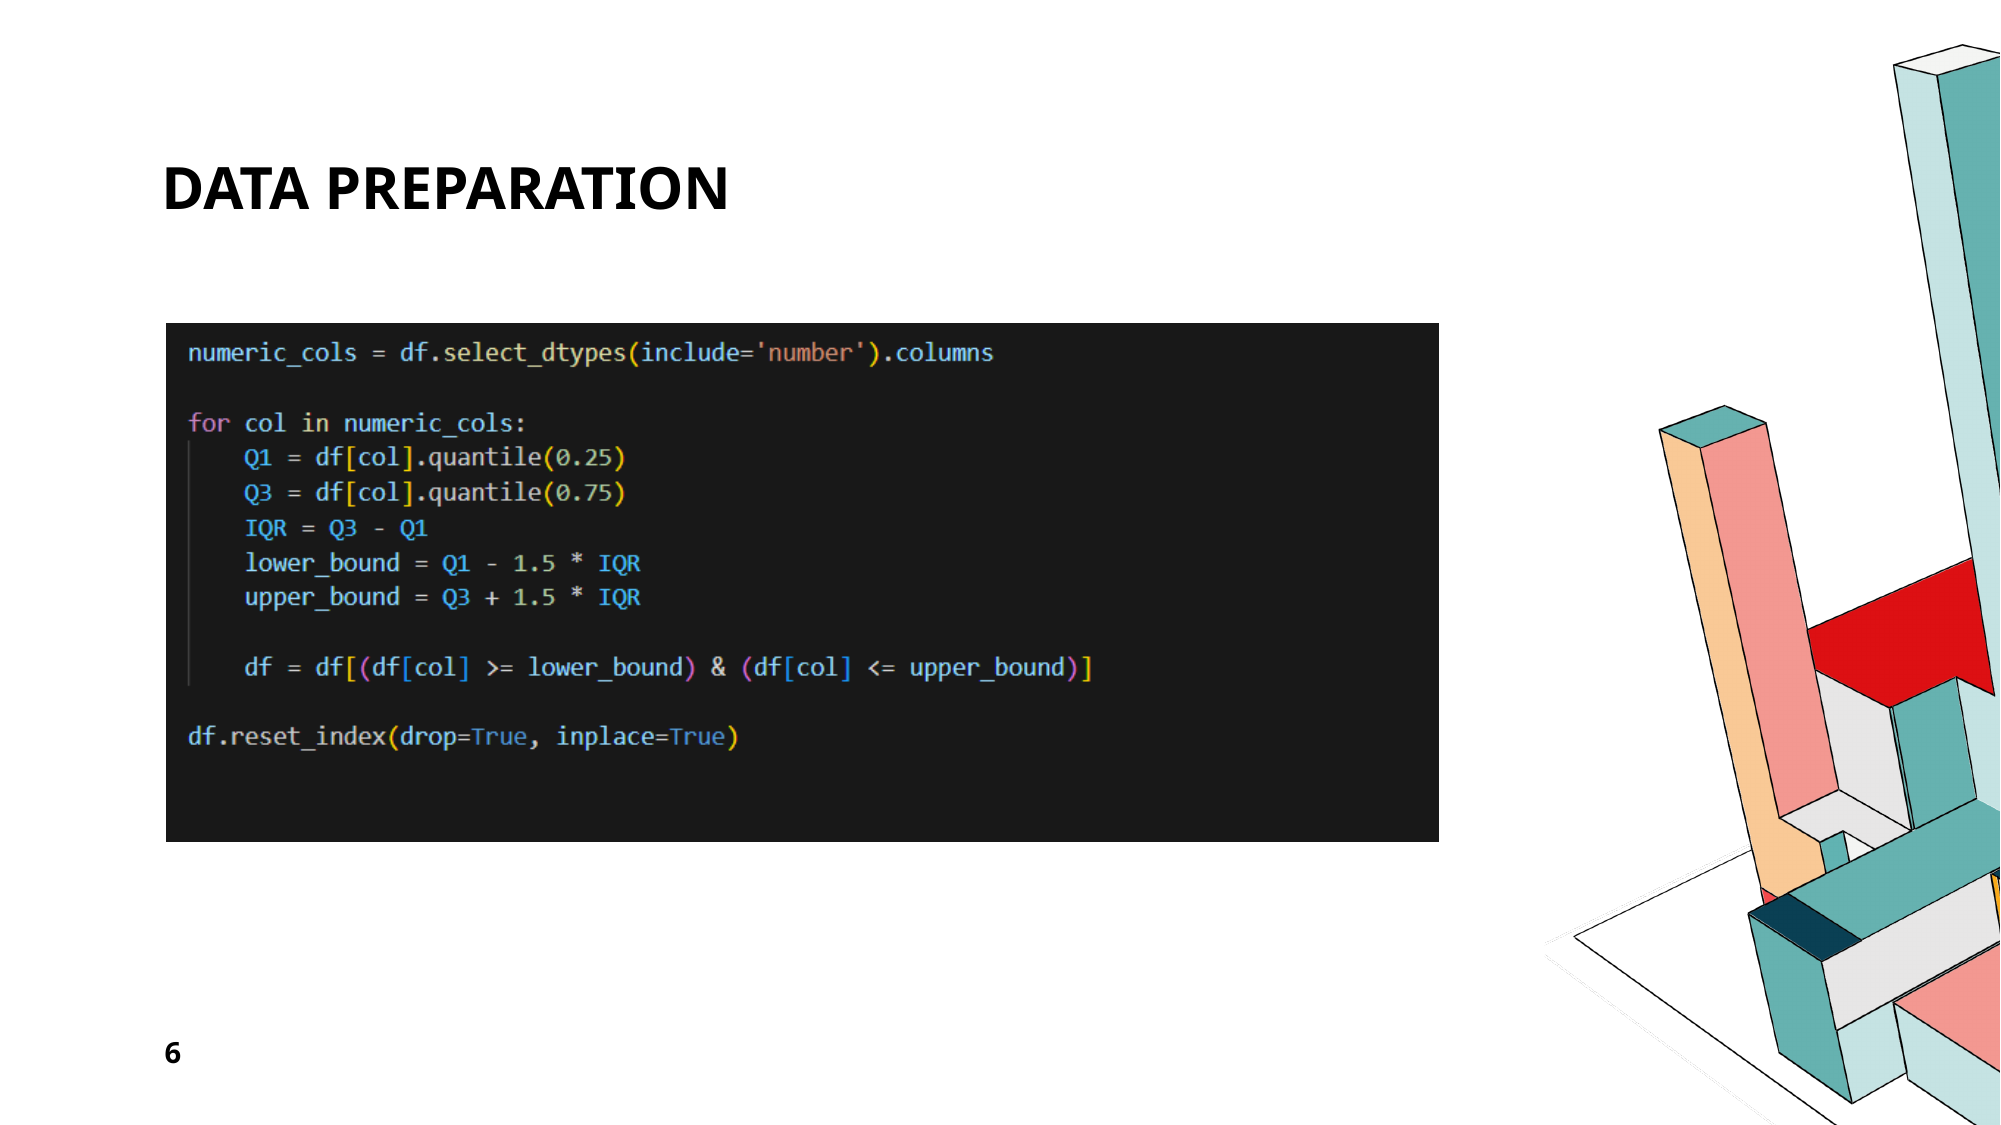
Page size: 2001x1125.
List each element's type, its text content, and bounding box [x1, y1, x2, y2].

title Data preparation [146, 11, 1508, 230]
picture [1544, 43, 2000, 1125]
picture [166, 323, 1439, 842]
slide_number 6 [149, 1024, 588, 1085]
